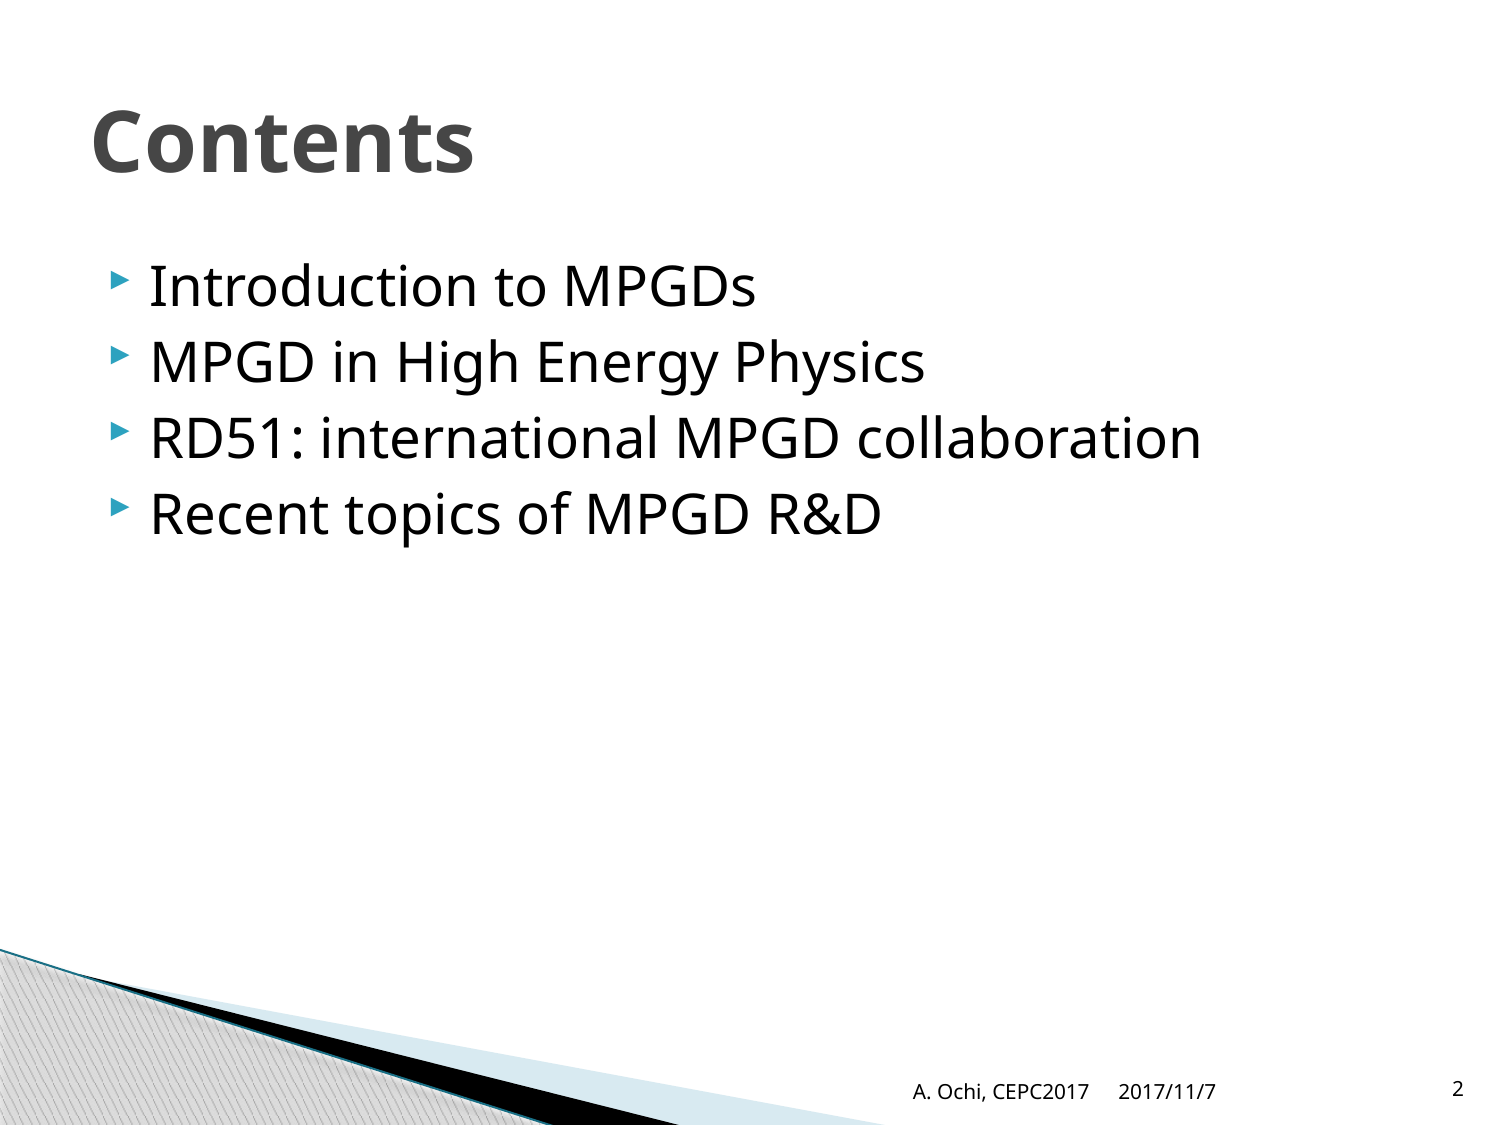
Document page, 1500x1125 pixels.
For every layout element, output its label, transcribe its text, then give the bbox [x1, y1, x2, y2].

footer A. Ochi, CEPC2017 [718, 1051, 1105, 1112]
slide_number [1105, 1051, 1418, 1112]
slide_number 2 [1418, 1051, 1479, 1112]
list Introduction to MPGDs MPGD in High Energy Physics RD51: international MPGD collaboration Recent topics of MPGD R&D [75, 243, 1425, 986]
title Contents [75, 45, 1425, 233]
